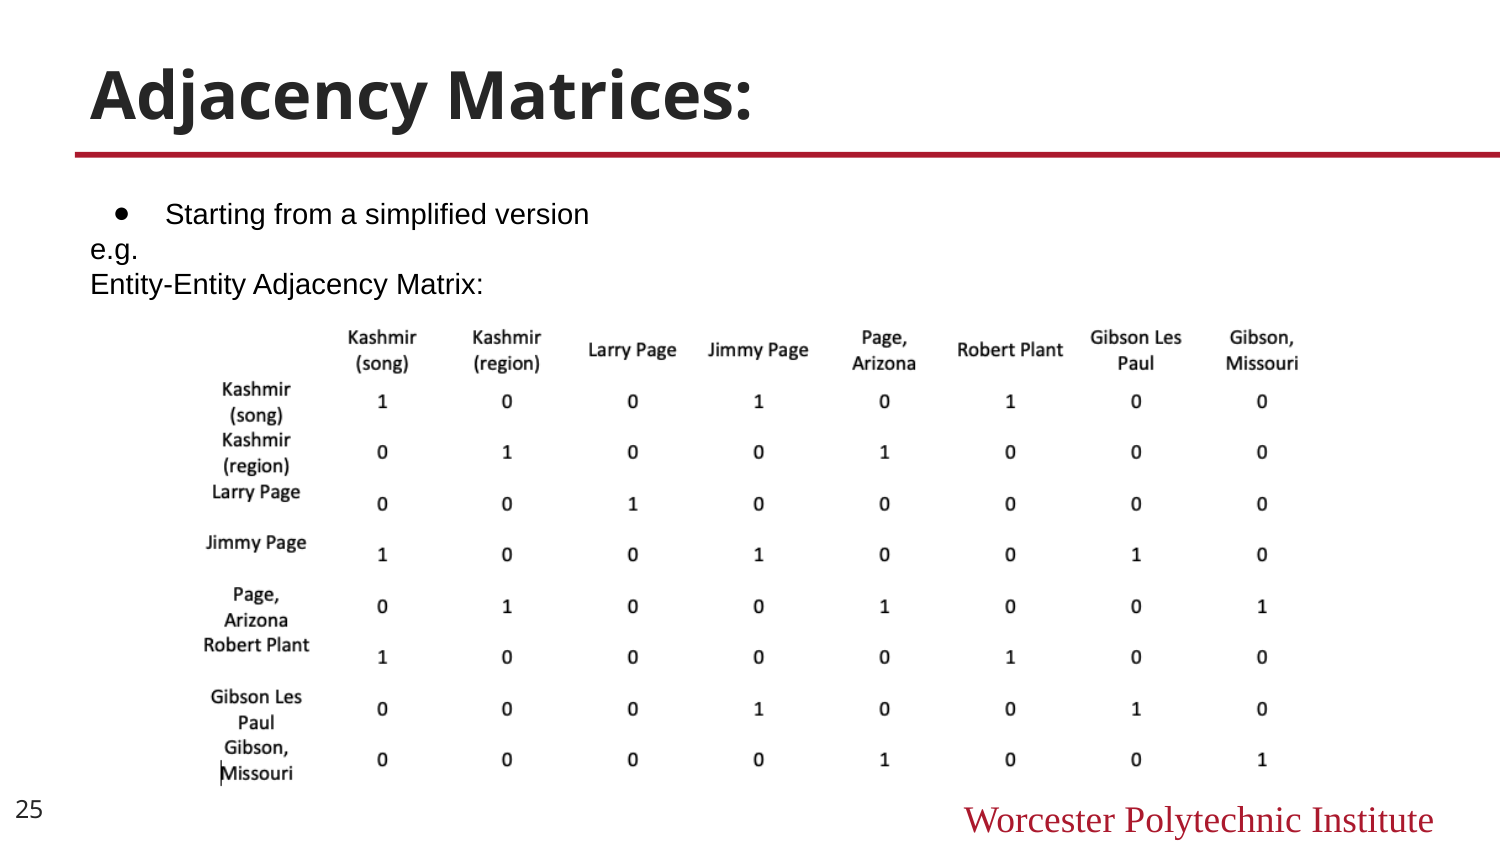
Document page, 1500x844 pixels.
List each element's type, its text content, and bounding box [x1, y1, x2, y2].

title Adjacency Matrices: [75, 42, 1425, 141]
picture [175, 302, 1353, 796]
slide_number ‹#› [0, 785, 75, 835]
list Starting from a simplified version e.g. Entity-Entity Adjacency Matrix: [75, 187, 1425, 760]
